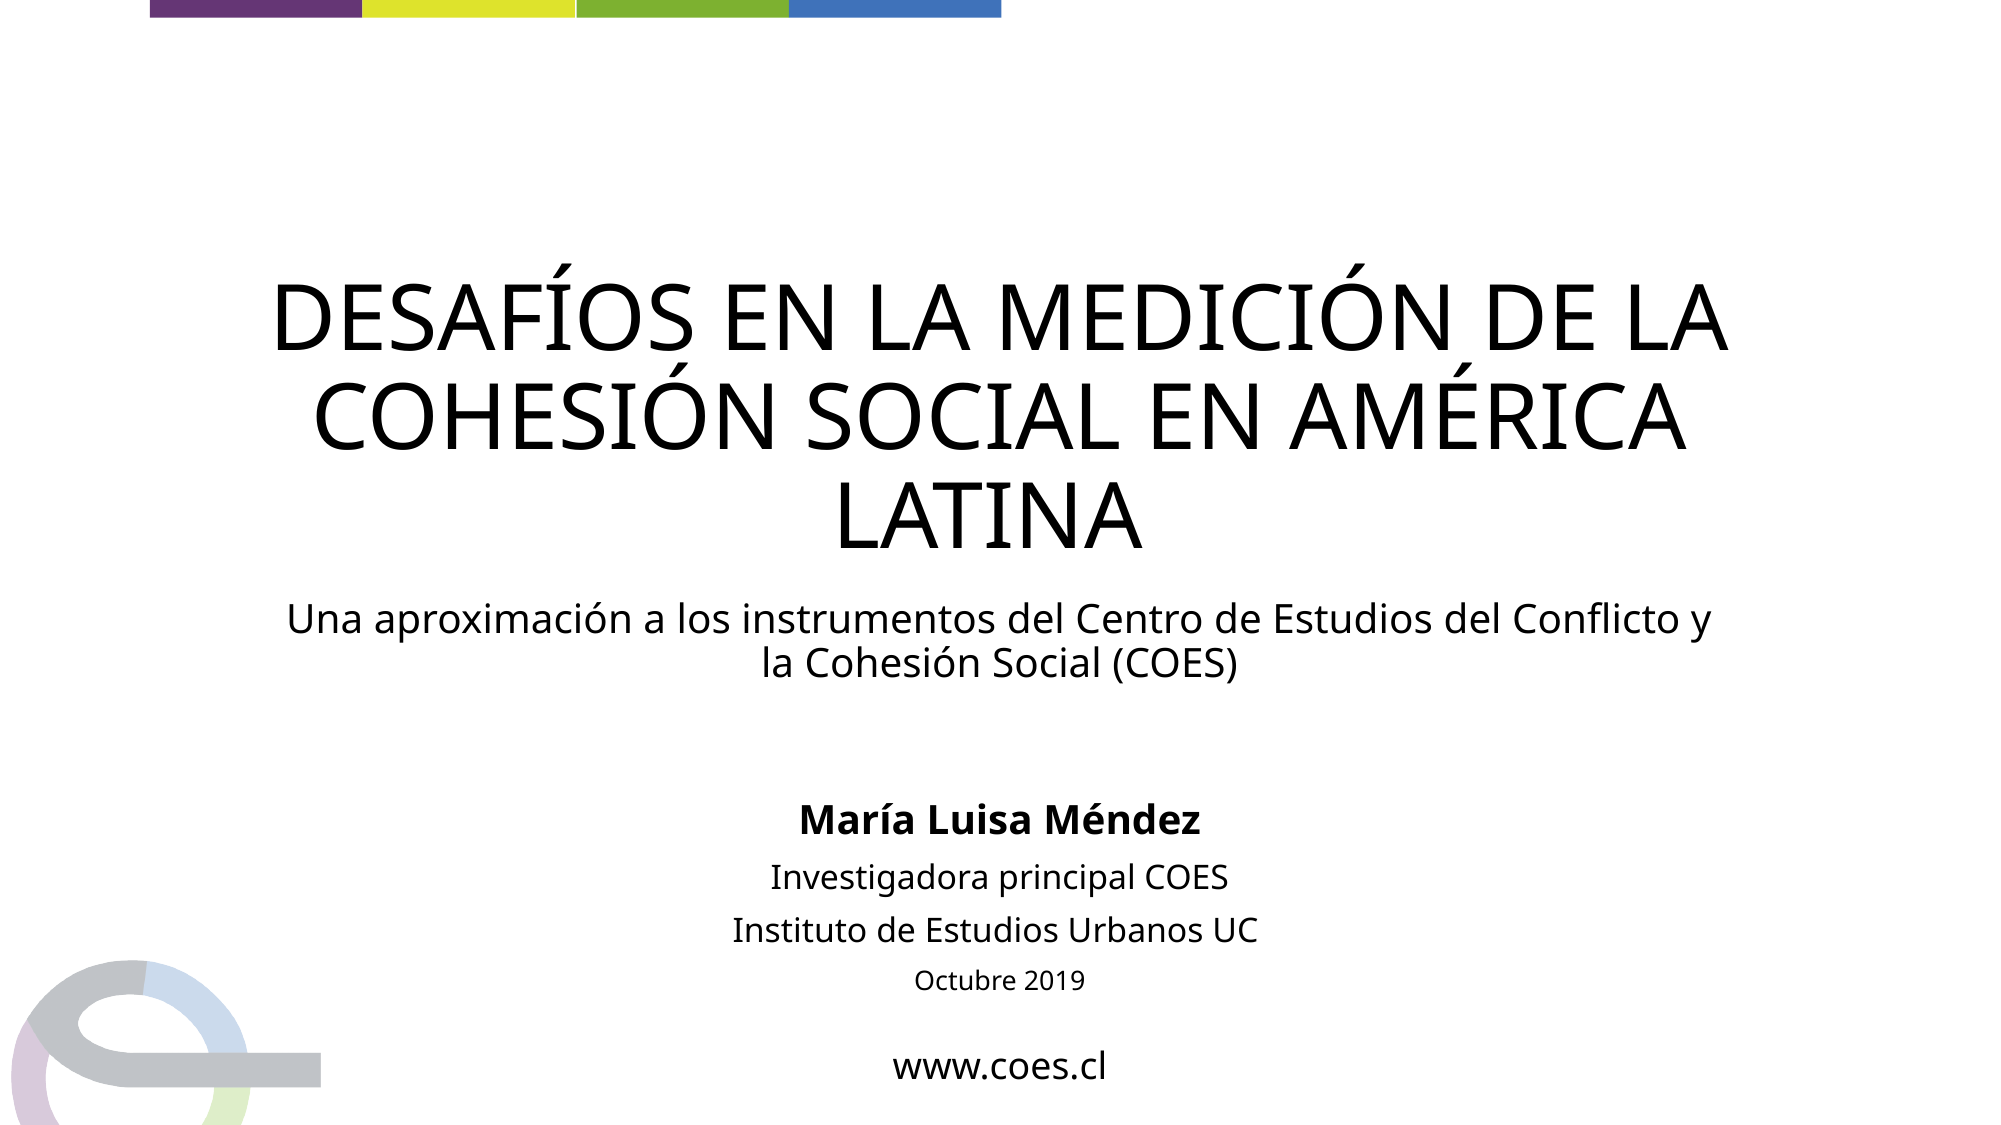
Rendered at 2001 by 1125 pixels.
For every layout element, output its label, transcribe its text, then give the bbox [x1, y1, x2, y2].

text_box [149, 0, 1002, 18]
text_box www.coes.cl [877, 1034, 1123, 1095]
subtitle Una aproximación a los instrumentos del Centro de Estudios del Conflicto y la Cohesión Social (COES) María Luisa Méndez Investigadora principal COES Instituto de Estudios Urbanos UC Octubre 2019 [249, 590, 1750, 1005]
picture [0, 890, 349, 1125]
title Desafíos en la medición de la cohesión social en América Latina [249, 184, 1750, 576]
